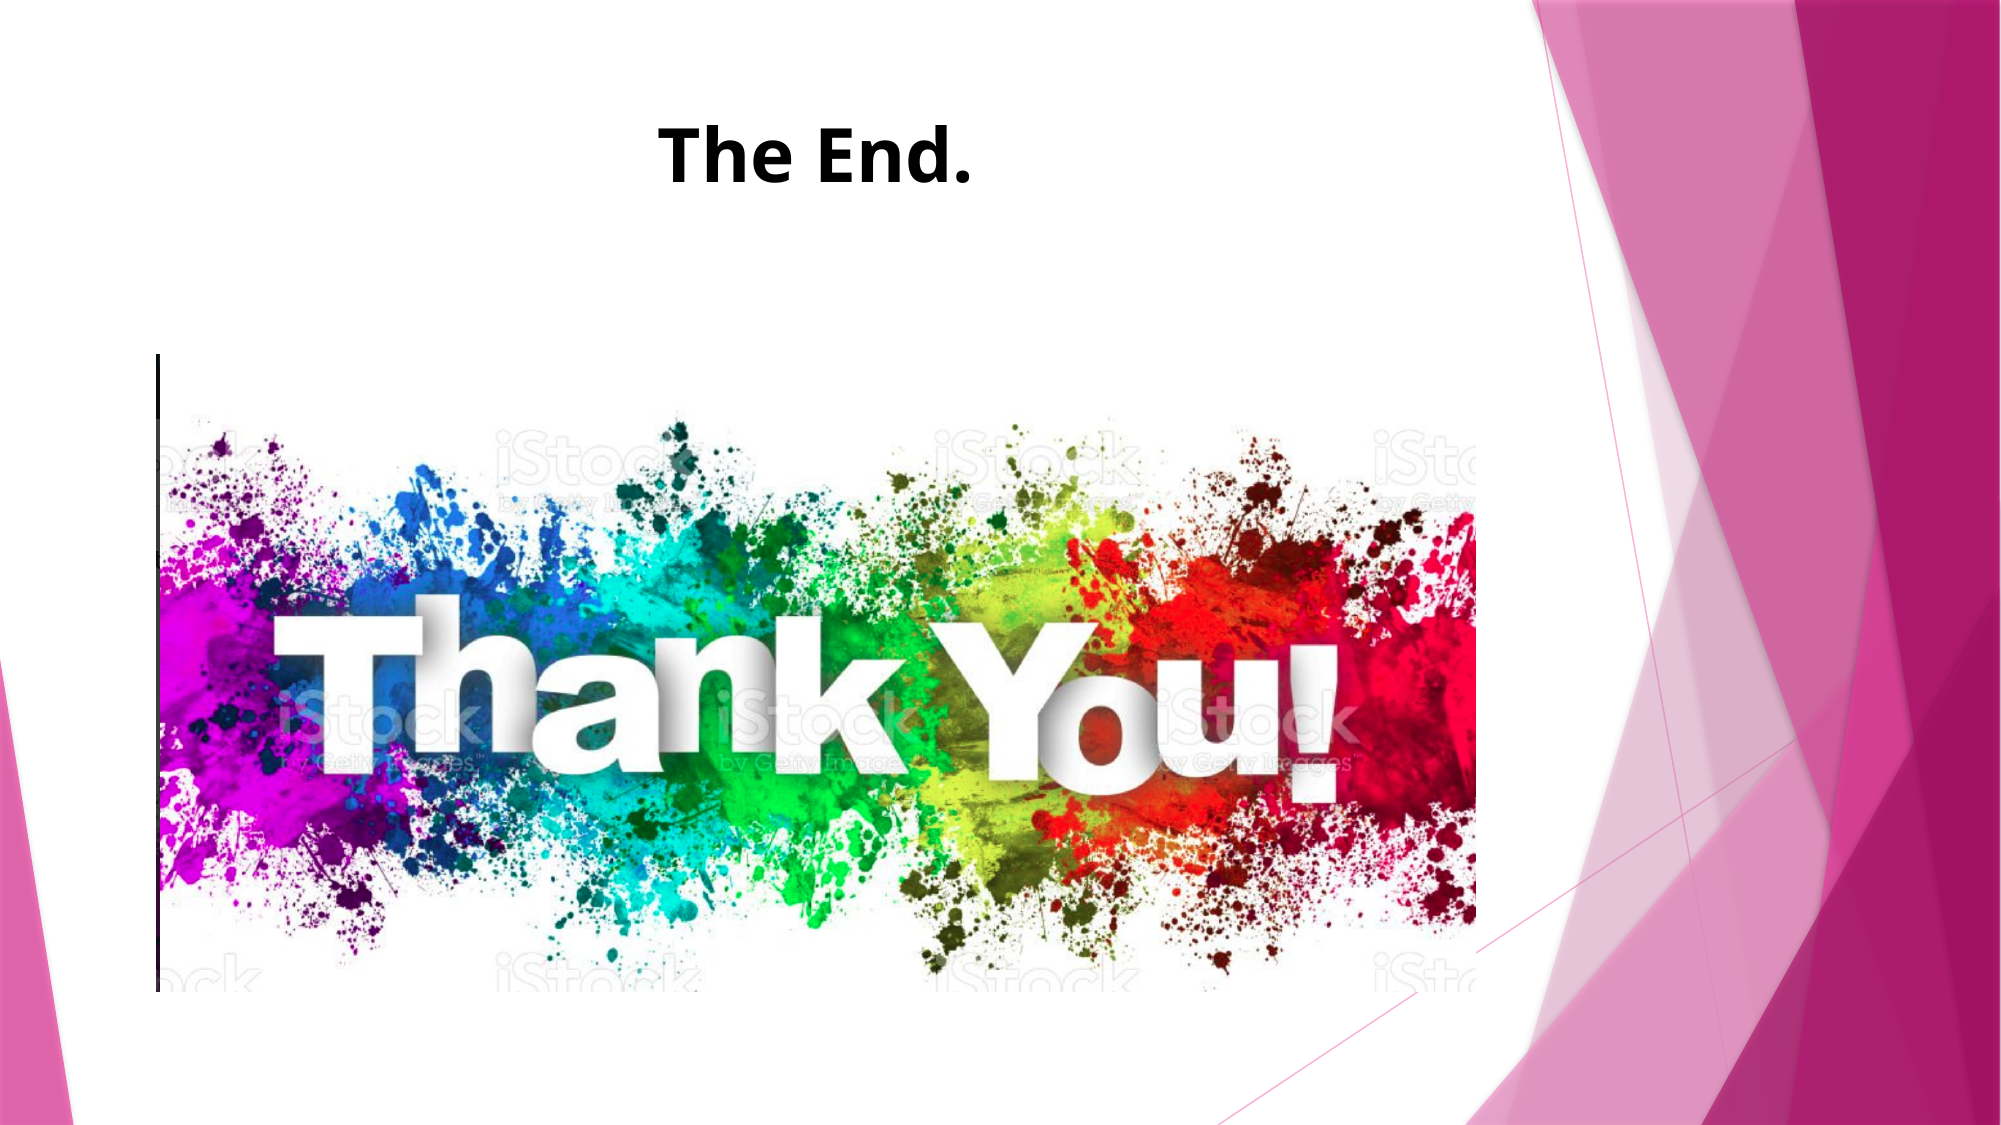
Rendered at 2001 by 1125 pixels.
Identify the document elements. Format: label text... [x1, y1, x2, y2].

title The End. [111, 99, 1522, 317]
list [156, 353, 1477, 992]
